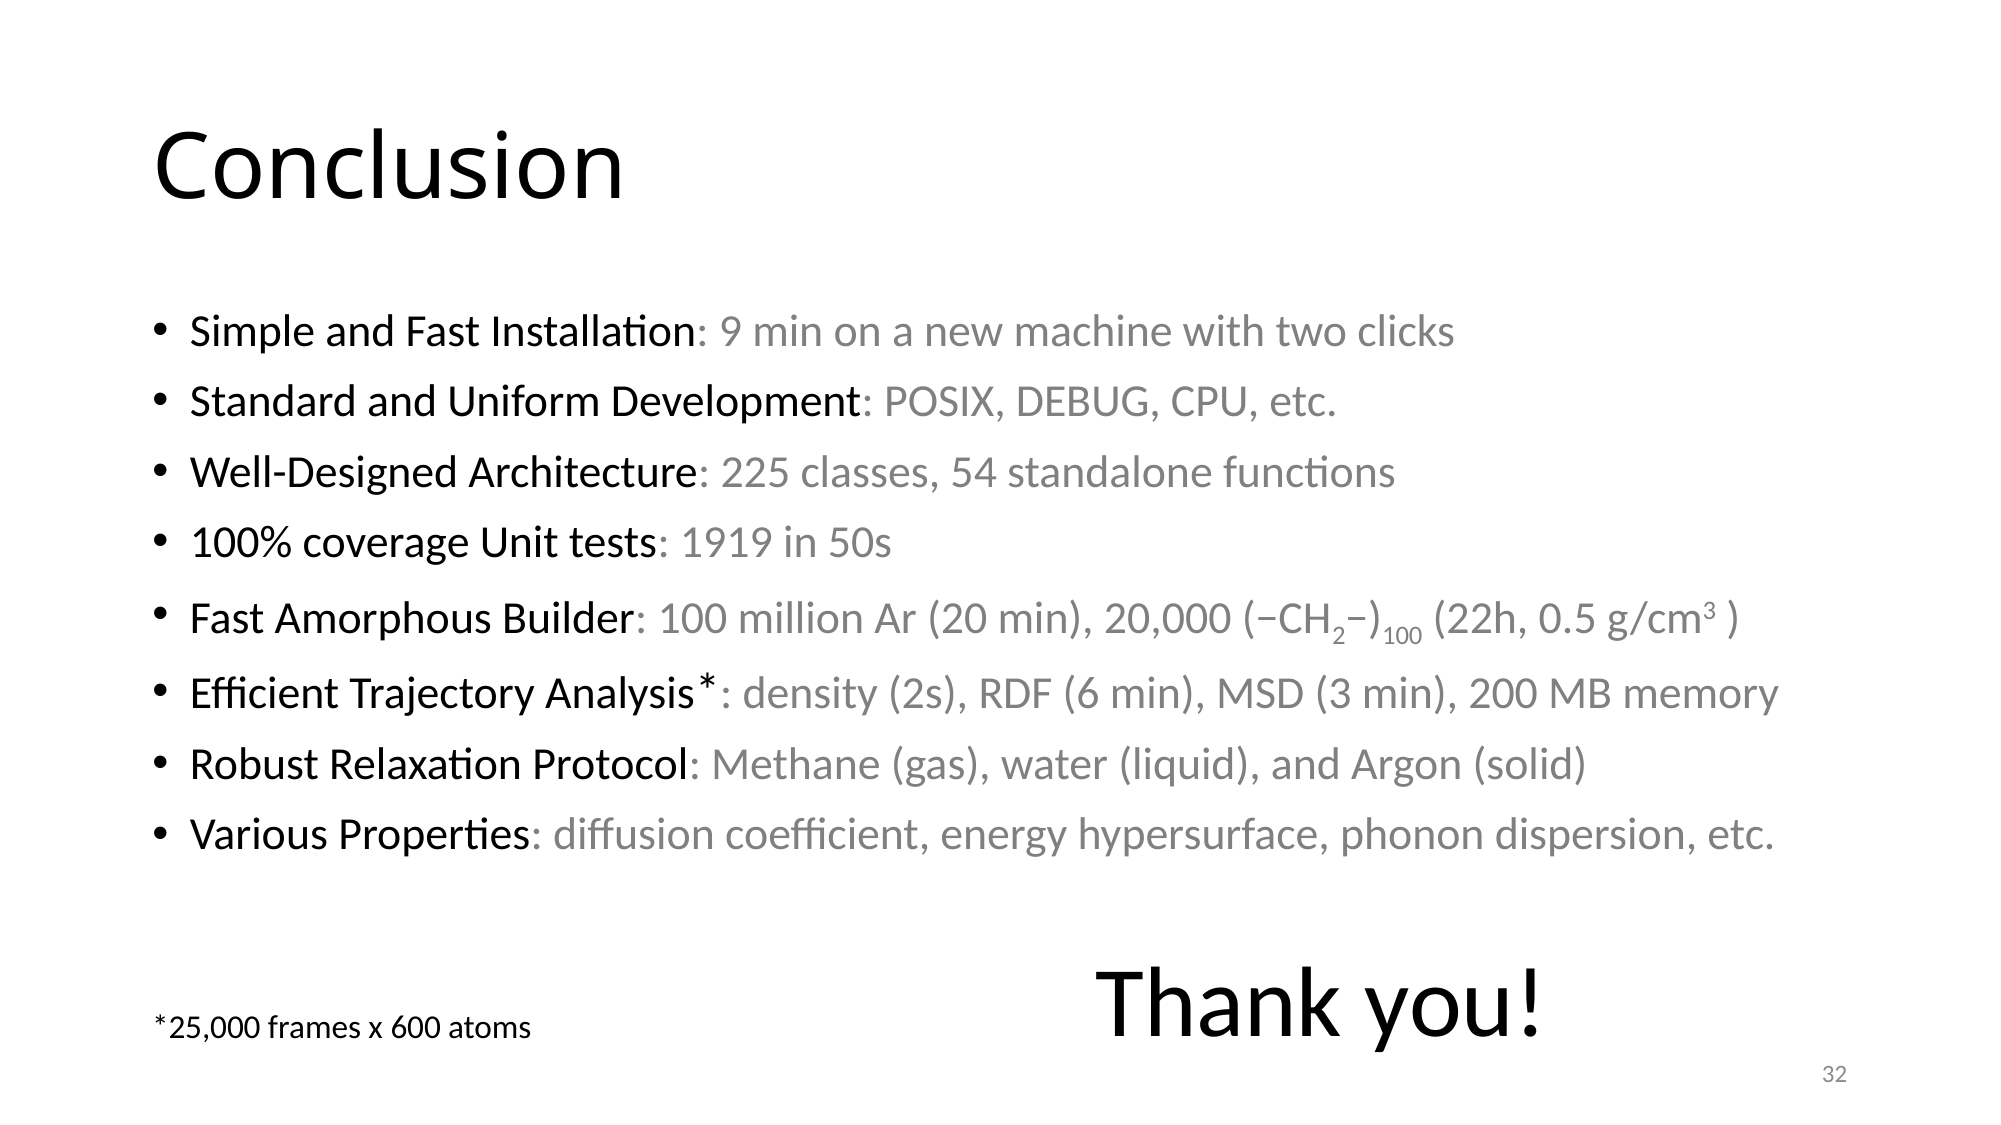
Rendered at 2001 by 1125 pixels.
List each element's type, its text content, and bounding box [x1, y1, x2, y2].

text_box *25,000 frames x 600 atoms [137, 997, 1080, 1053]
list Simple and Fast Installation: 9 min on a new machine with two clicks Standard and Uniform Development: POSIX, DEBUG, CPU, etc. Well-Designed Architecture: 225 classes, 54 standalone functions 100% coverage Unit tests: 1919 in 50s Fast Amorphous Builder: 100 million Ar (20 min), 20,000 (−CH2−)100 (22h, 0.5 g/cm3 ) Efficient Trajectory Analysis*: density (2s), RDF (6 min), MSD (3 min), 200 MB memory Robust Relaxation Protocol: Methane (gas), water (liquid), and Argon (solid) Various Properties: diffusion coefficient, energy hypersurface, phonon dispersion, etc. [137, 299, 1852, 1014]
slide_number 32 [1412, 1042, 1863, 1103]
title Conclusion [137, 59, 1863, 278]
text_box Thank you! [1080, 928, 1562, 1064]
